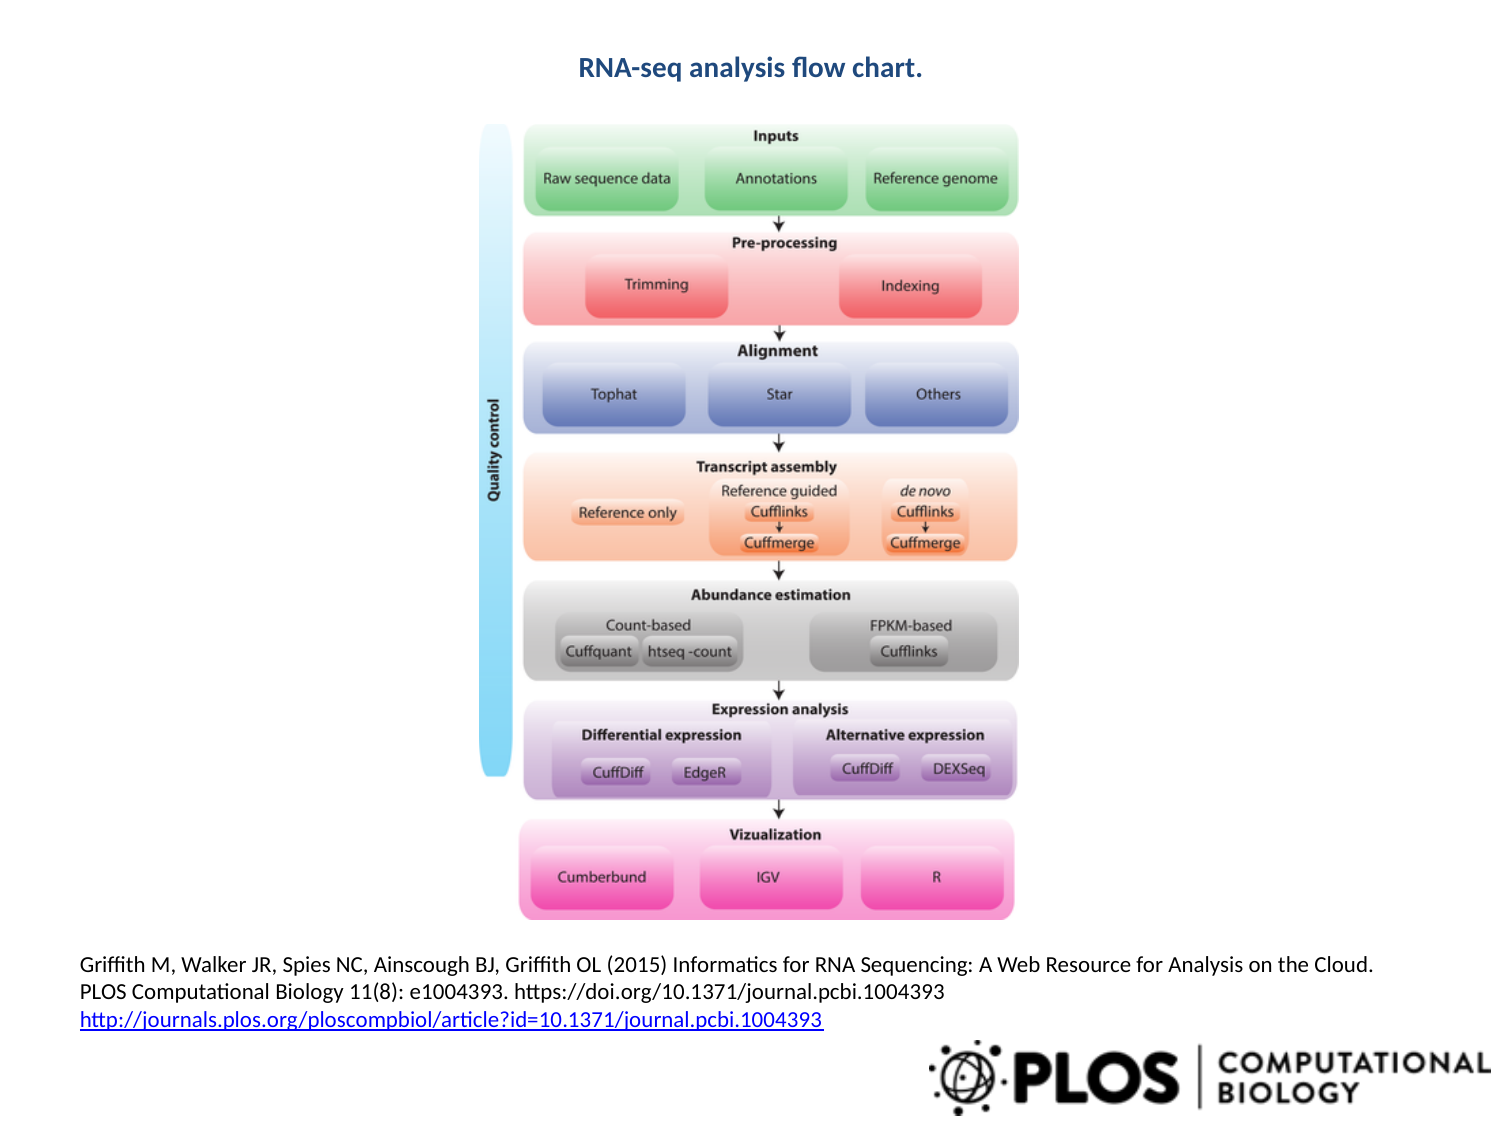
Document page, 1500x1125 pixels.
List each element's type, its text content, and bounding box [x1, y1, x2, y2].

picture [929, 1040, 1491, 1116]
list RNA-seq analysis flow chart. [53, 40, 1449, 694]
text_box Griffith M, Walker JR, Spies NC, Ainscough BJ, Griffith OL (2015) Informatics for RNA Sequencing: A Web Resource for Analysis on the Cloud. PLOS Computational Biology 11(8): e1004393. https://doi.org/10.1371/journal.pcbi.1004393 http://journals.plos.org/ploscompbiol/article?id=10.1371/journal.pcbi.1004393 [66, 942, 1436, 1039]
picture [478, 124, 1020, 920]
